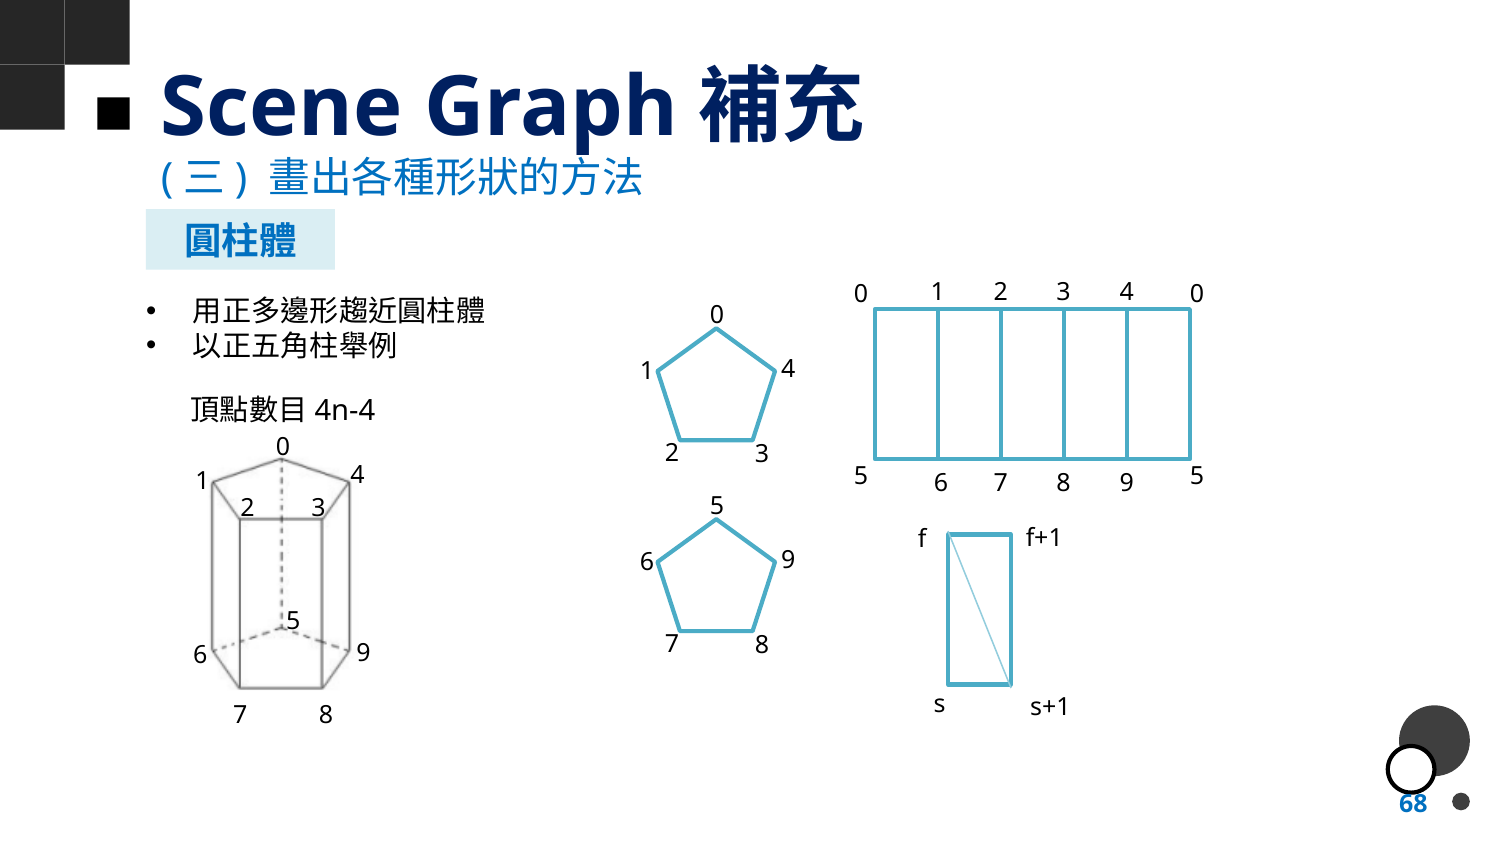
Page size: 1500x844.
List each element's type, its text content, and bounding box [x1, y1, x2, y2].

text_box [1387, 705, 1471, 811]
text_box 頂點數目4n-4 [175, 384, 391, 422]
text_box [838, 267, 1220, 505]
text_box 用正多邊形趨近圓柱體 以正五角柱舉例 [131, 284, 501, 370]
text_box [0, 0, 130, 130]
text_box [624, 290, 812, 476]
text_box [624, 481, 812, 667]
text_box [902, 513, 1089, 729]
text_box (三) 畫出各種形狀的方法 [145, 143, 1030, 210]
picture [170, 422, 391, 699]
title Scene Graph補充 [145, 32, 1192, 173]
slide_number 68 [1092, 782, 1443, 827]
text_box 8 [304, 707, 349, 737]
text_box 7 [218, 707, 263, 736]
text_box 圓柱體 [145, 209, 335, 270]
